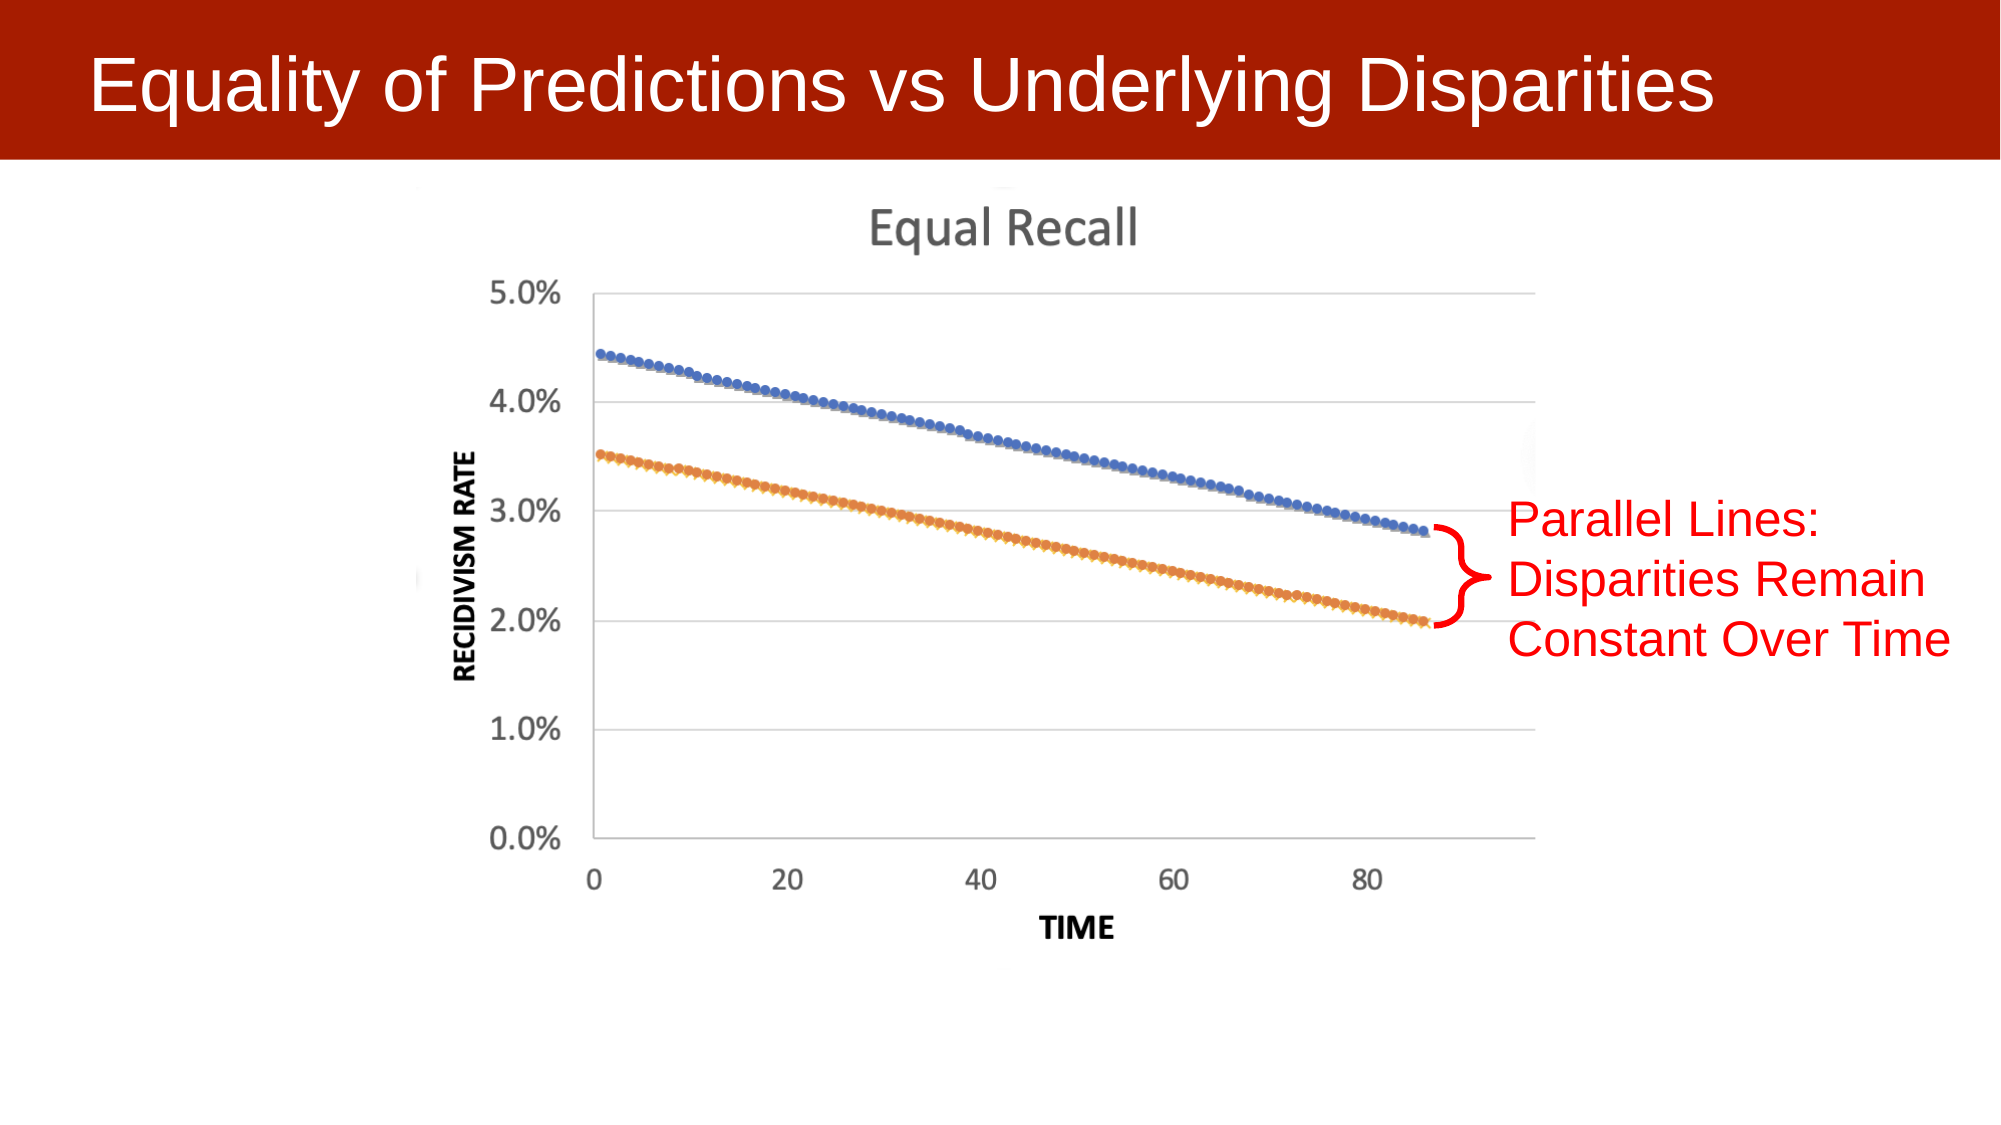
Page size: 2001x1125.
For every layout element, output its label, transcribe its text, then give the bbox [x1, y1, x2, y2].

picture [415, 186, 1536, 970]
title Equality of Predictions vs Underlying Disparities [68, 14, 1932, 140]
text_box Parallel Lines: Disparities Remain Constant Over Time [1541, 479, 1967, 674]
